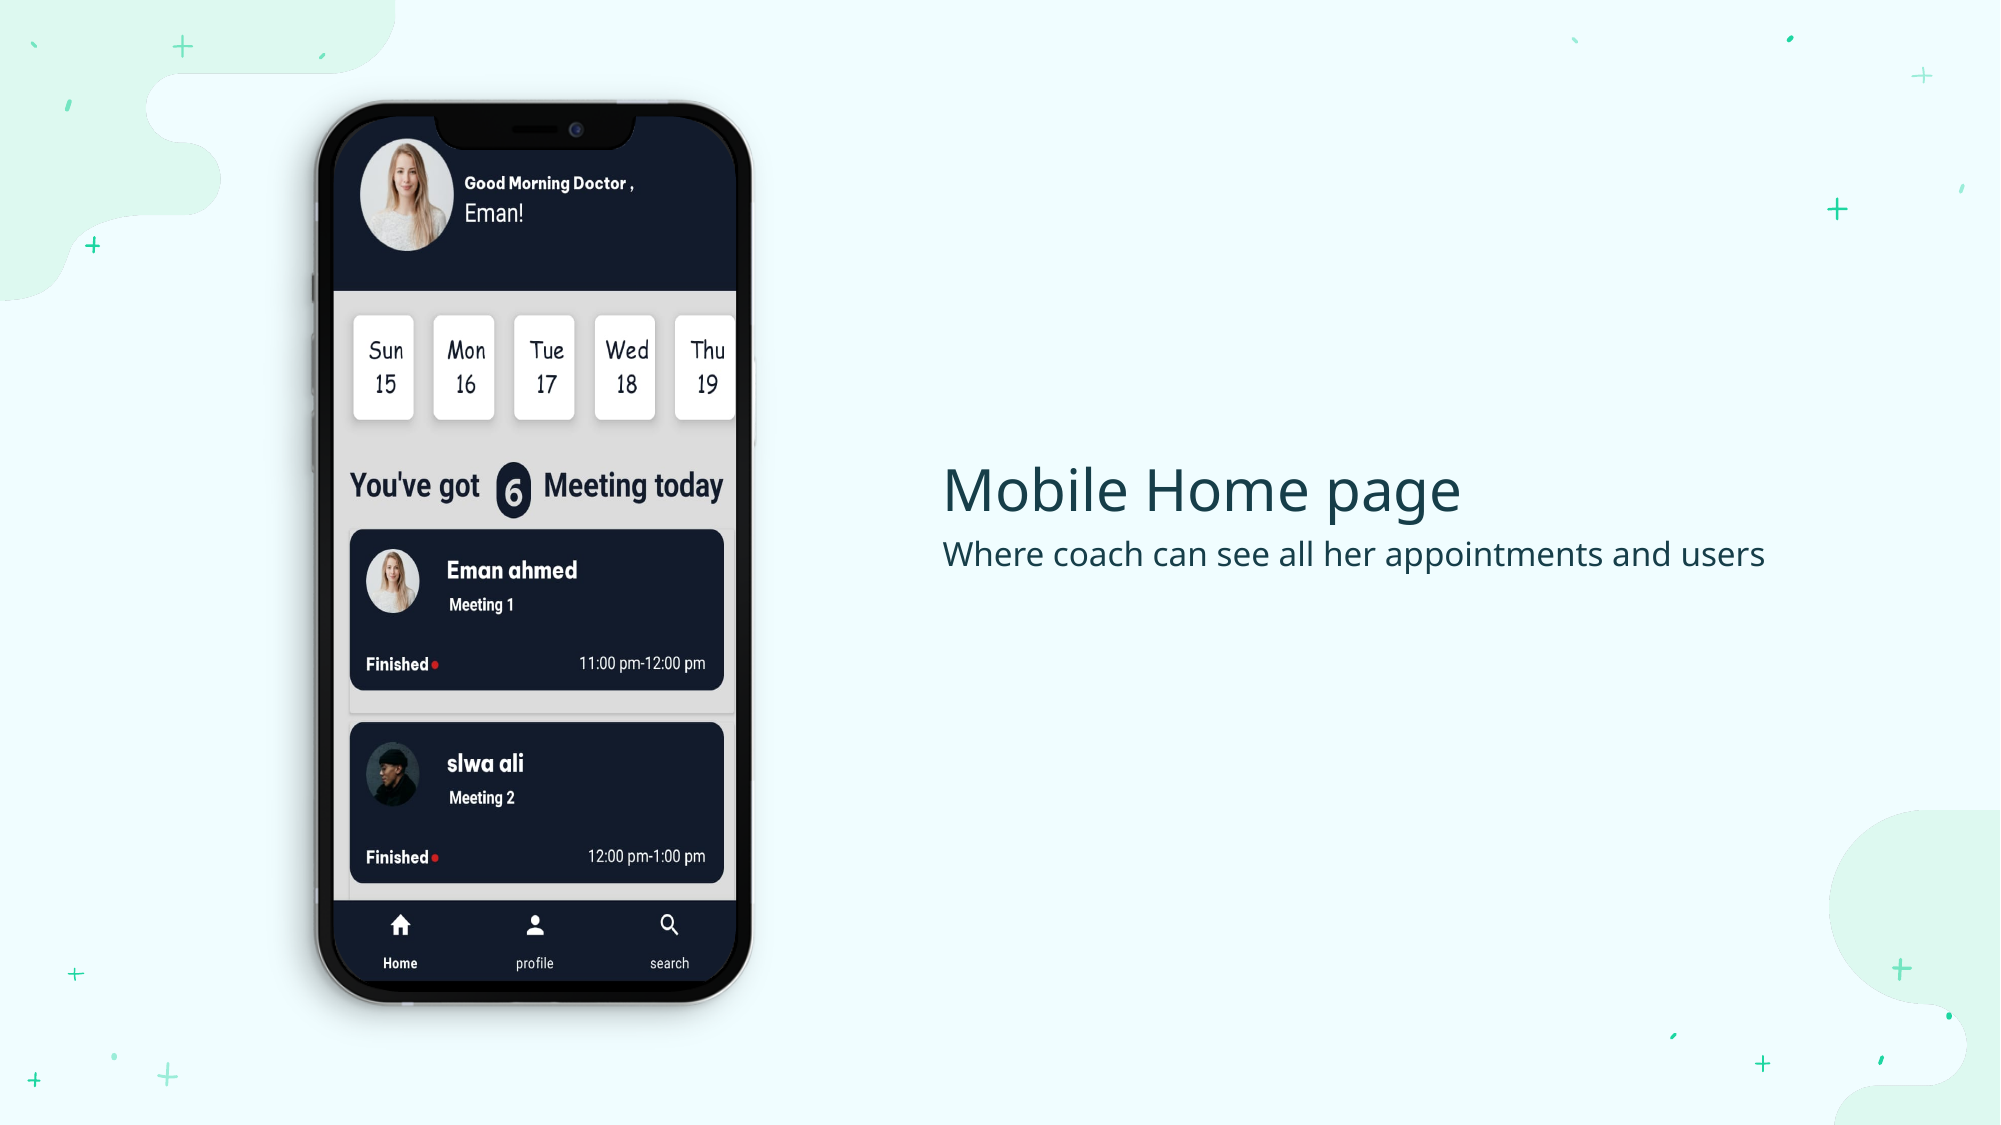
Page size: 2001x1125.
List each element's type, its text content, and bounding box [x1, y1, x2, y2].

picture [1829, 810, 2000, 1125]
picture [0, 0, 777, 1050]
text_box Where coach can see all her appointments and users [927, 526, 1847, 581]
text_box Mobile Home page [927, 445, 1751, 526]
